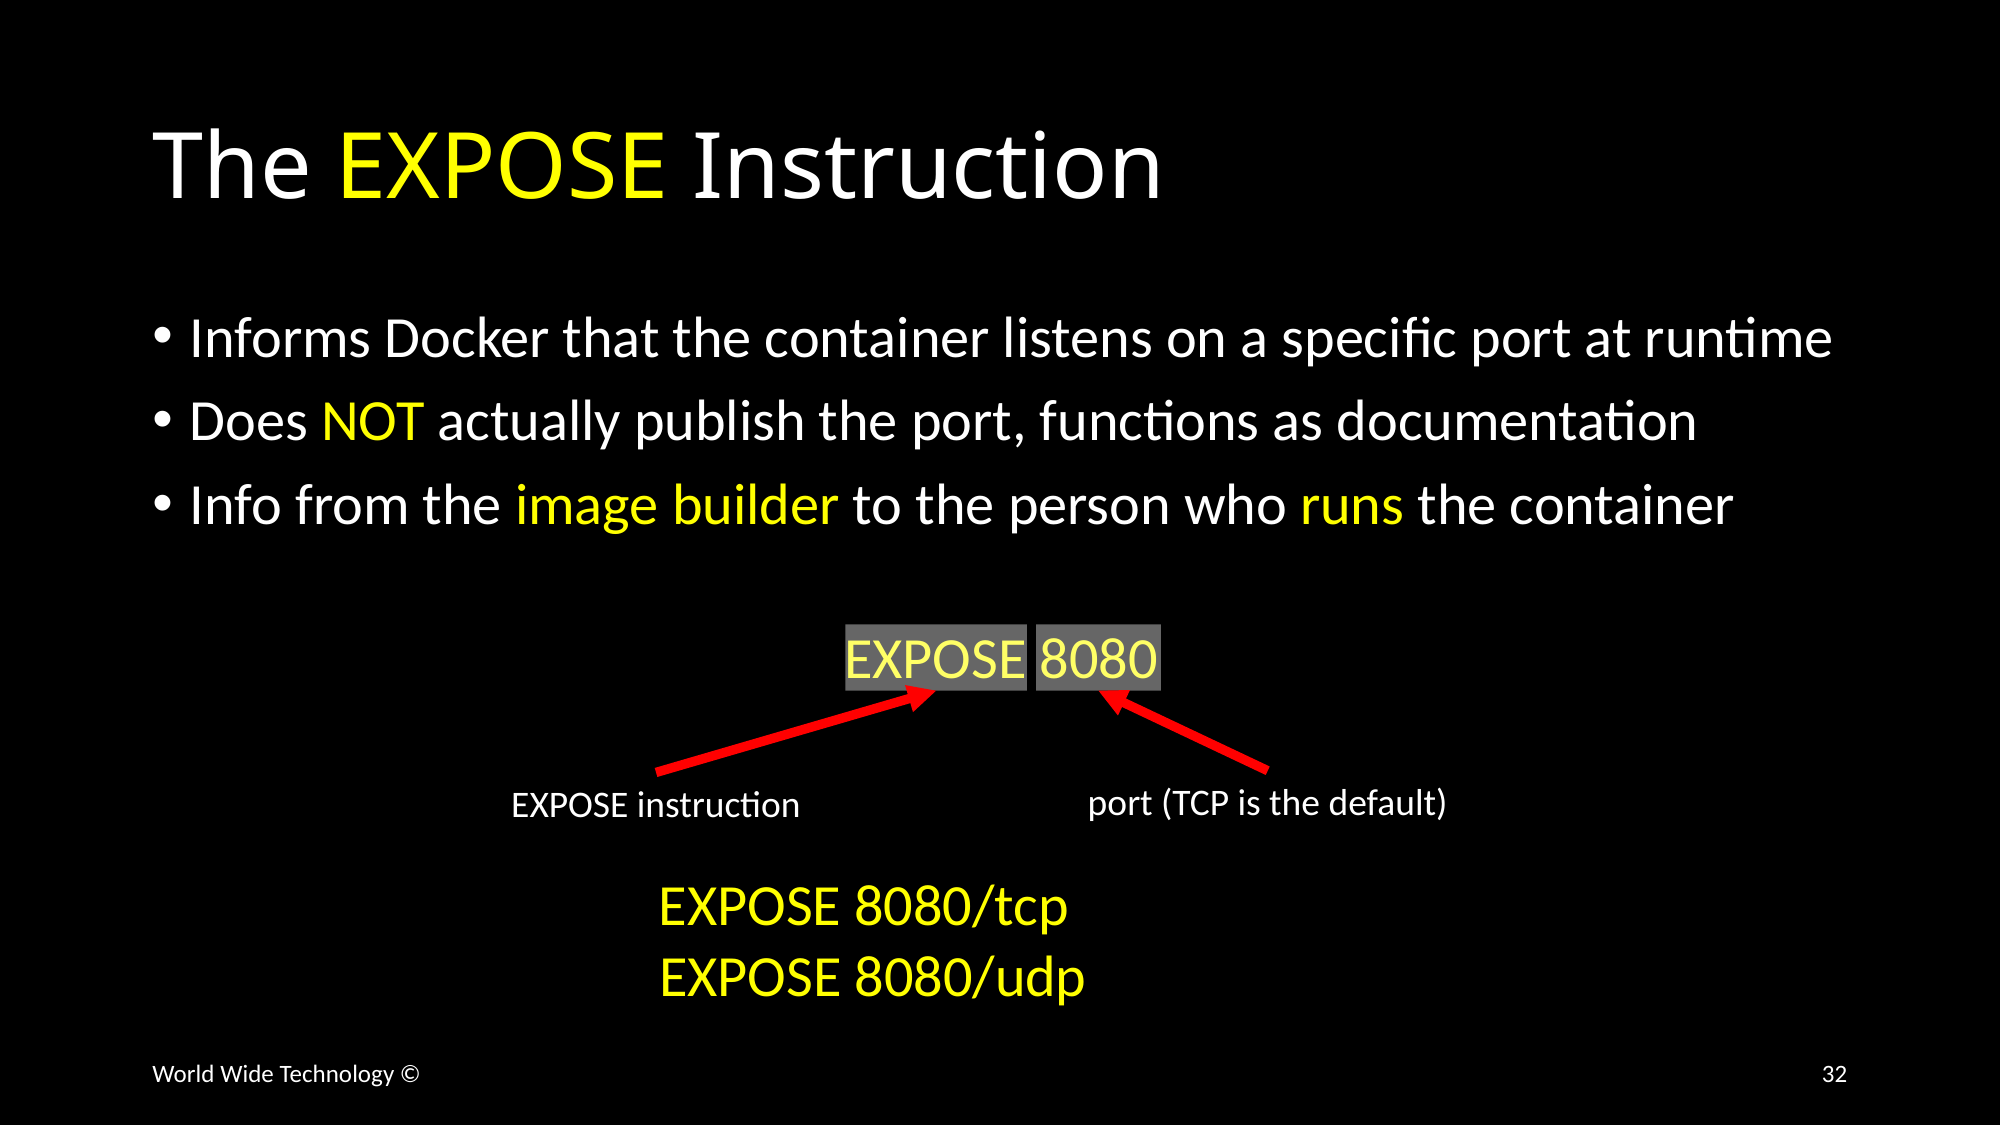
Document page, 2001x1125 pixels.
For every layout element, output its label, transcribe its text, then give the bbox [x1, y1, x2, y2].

text_box [844, 623, 1028, 692]
slide_number 32 [1412, 1042, 1863, 1103]
slide_number World Wide Technology © [137, 1042, 588, 1103]
list Informs Docker that the container listens on a specific port at runtime Does NOT actually publish the port, functions as documentation Info from the image builder to the person who runs the container [137, 299, 1863, 598]
text_box EXPOSE 8080/tcp [644, 859, 1085, 931]
title The EXPOSE Instruction [137, 59, 1863, 278]
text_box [656, 690, 937, 773]
text_box EXPOSE instruction [496, 772, 816, 833]
text_box EXPOSE 8080 [829, 613, 1173, 698]
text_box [1098, 690, 1268, 771]
text_box port (TCP is the default) [1072, 770, 1463, 831]
text_box [1035, 623, 1162, 692]
text_box EXPOSE 8080/udp [644, 931, 1102, 1016]
